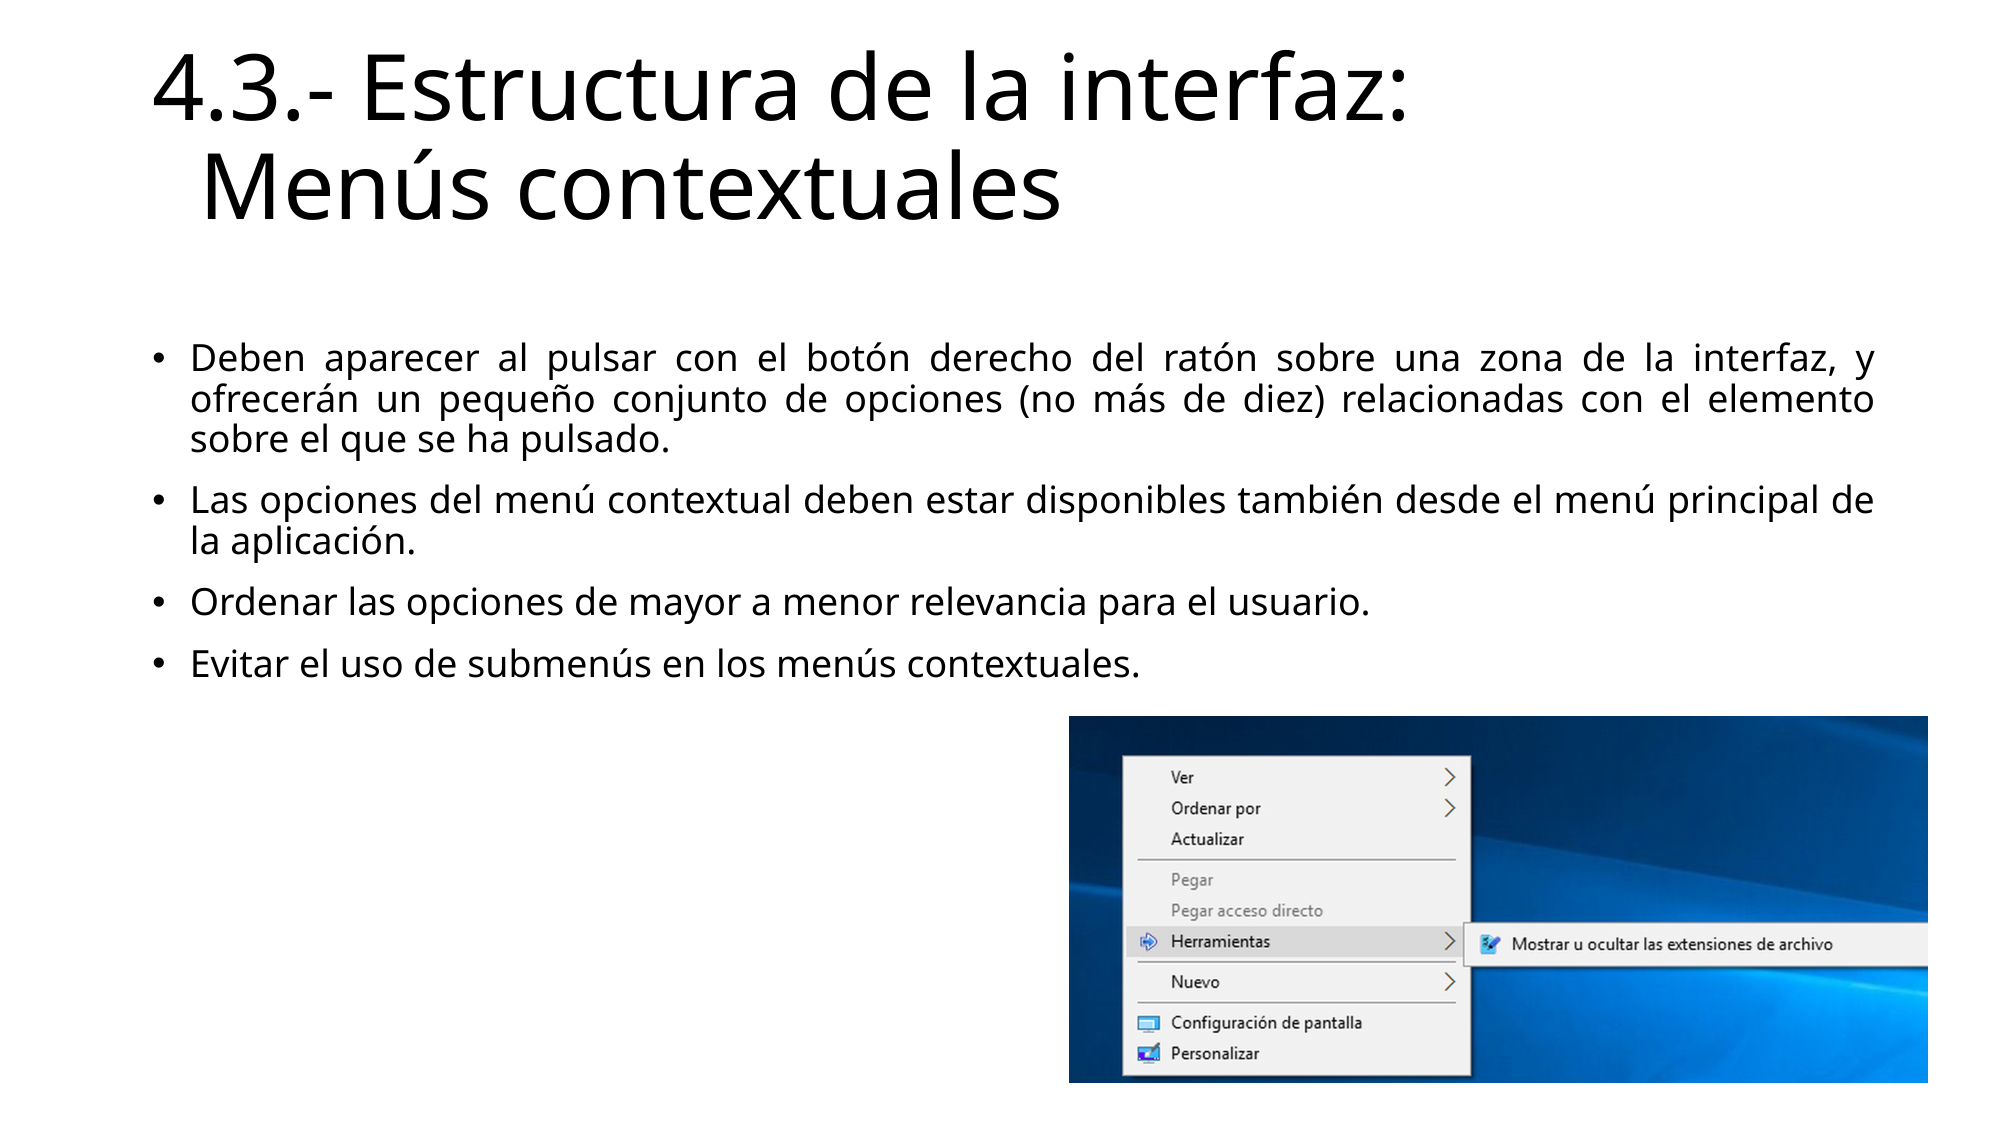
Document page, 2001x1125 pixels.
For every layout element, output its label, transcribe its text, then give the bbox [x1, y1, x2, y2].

picture [1853, 984, 1883, 989]
title 4.3.- Estructura de la interfaz: Menús contextuales [137, 31, 1863, 249]
list Deben aparecer al pulsar con el botón derecho del ratón sobre una zona de la interfaz, y ofrecerán un pequeño conjunto de opciones (no más de diez) relacionadas con el elemento sobre el que se ha pulsado. Las opciones del menú contextual deben estar disponibles también desde el menú principal de la aplicación. Ordenar las opciones de mayor a menor relevancia para el usuario. Evitar el uso de submenús en los menús contextuales. [137, 266, 1892, 1066]
picture [1069, 715, 1929, 1083]
picture [1917, 992, 1929, 996]
